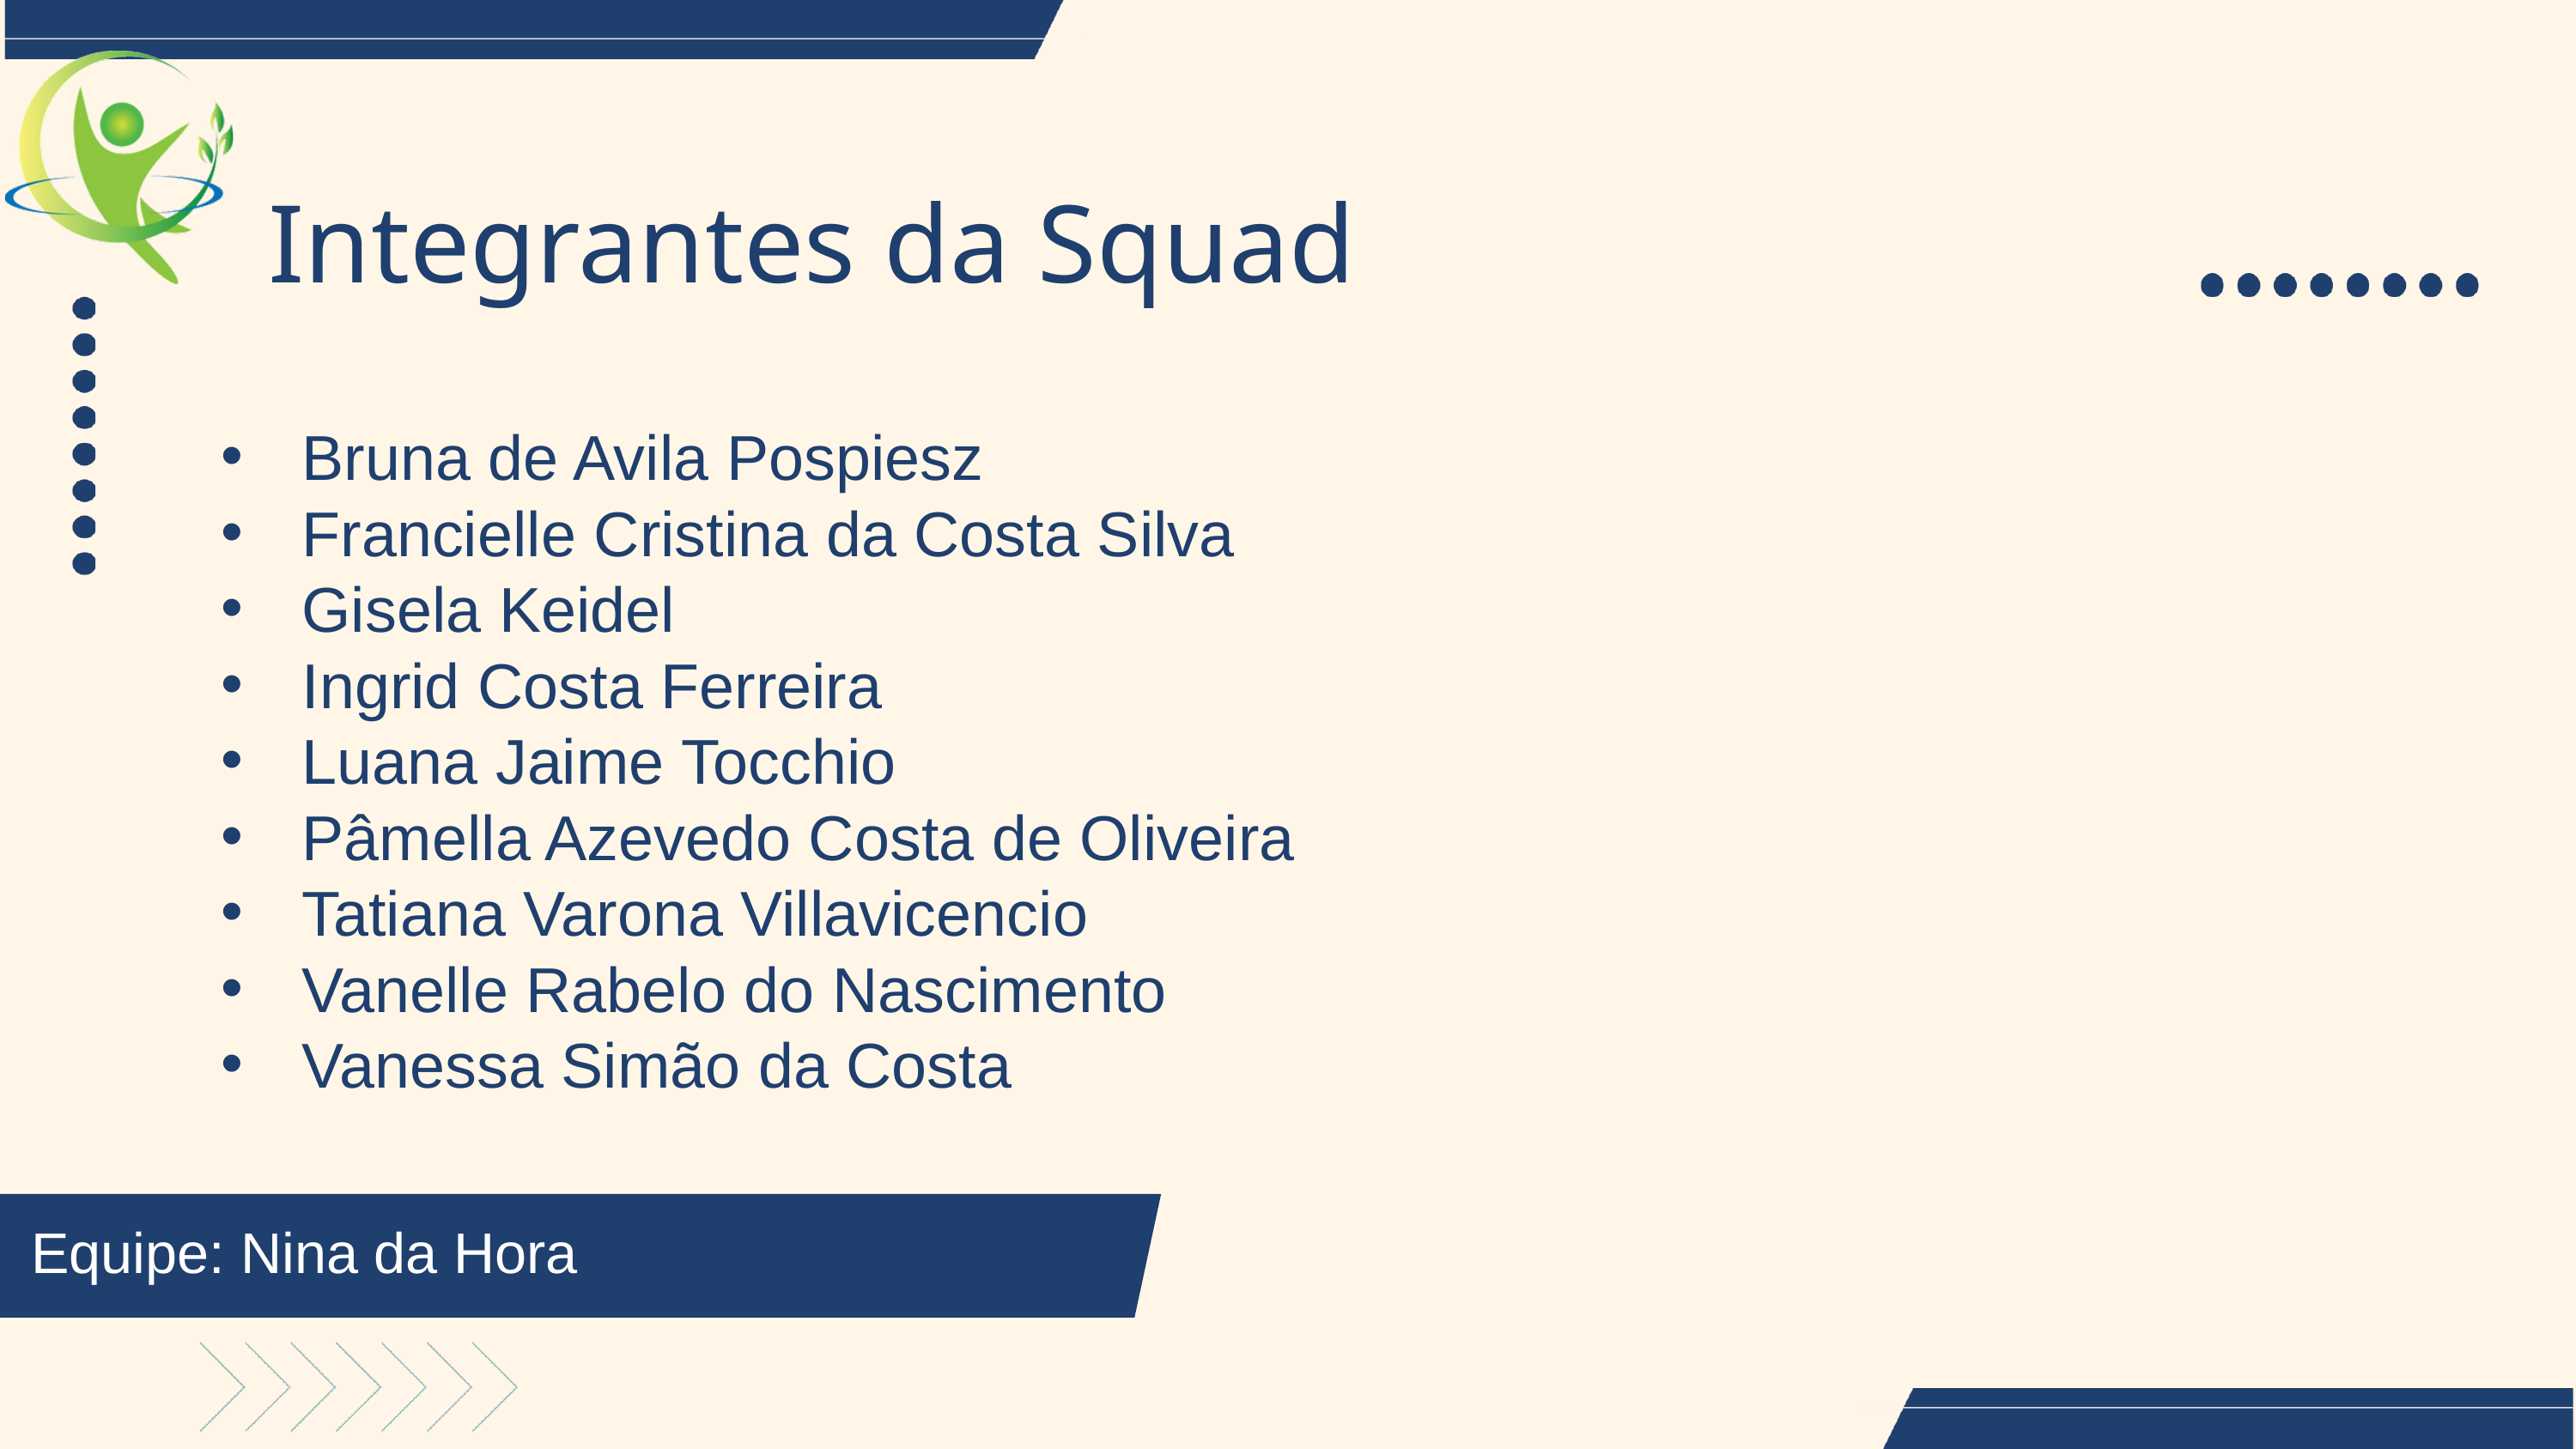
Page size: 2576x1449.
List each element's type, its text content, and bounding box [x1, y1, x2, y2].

text_box [4, 51, 234, 284]
text_box [0, 0, 1094, 59]
text_box [2413, 273, 2481, 297]
text_box [199, 1355, 522, 1437]
text_box Bruna de Avila Pospiesz Francielle Cristina da Costa Silva Gisela Keidel Ingrid Costa Ferreira Luana Jaime Tocchio Pâmella Azevedo Costa de Oliveira Tatiana Varona Villavicencio Vanelle Rabelo do Nascimento Vanessa Simão da Costa [221, 417, 2075, 1101]
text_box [0, 1193, 1162, 1318]
text_box Equipe: Nina da Hora [31, 1216, 1181, 1355]
text_box [1854, 1388, 2576, 1449]
text_box [72, 296, 96, 575]
text_box Integrantes da Squad [268, 175, 2413, 305]
